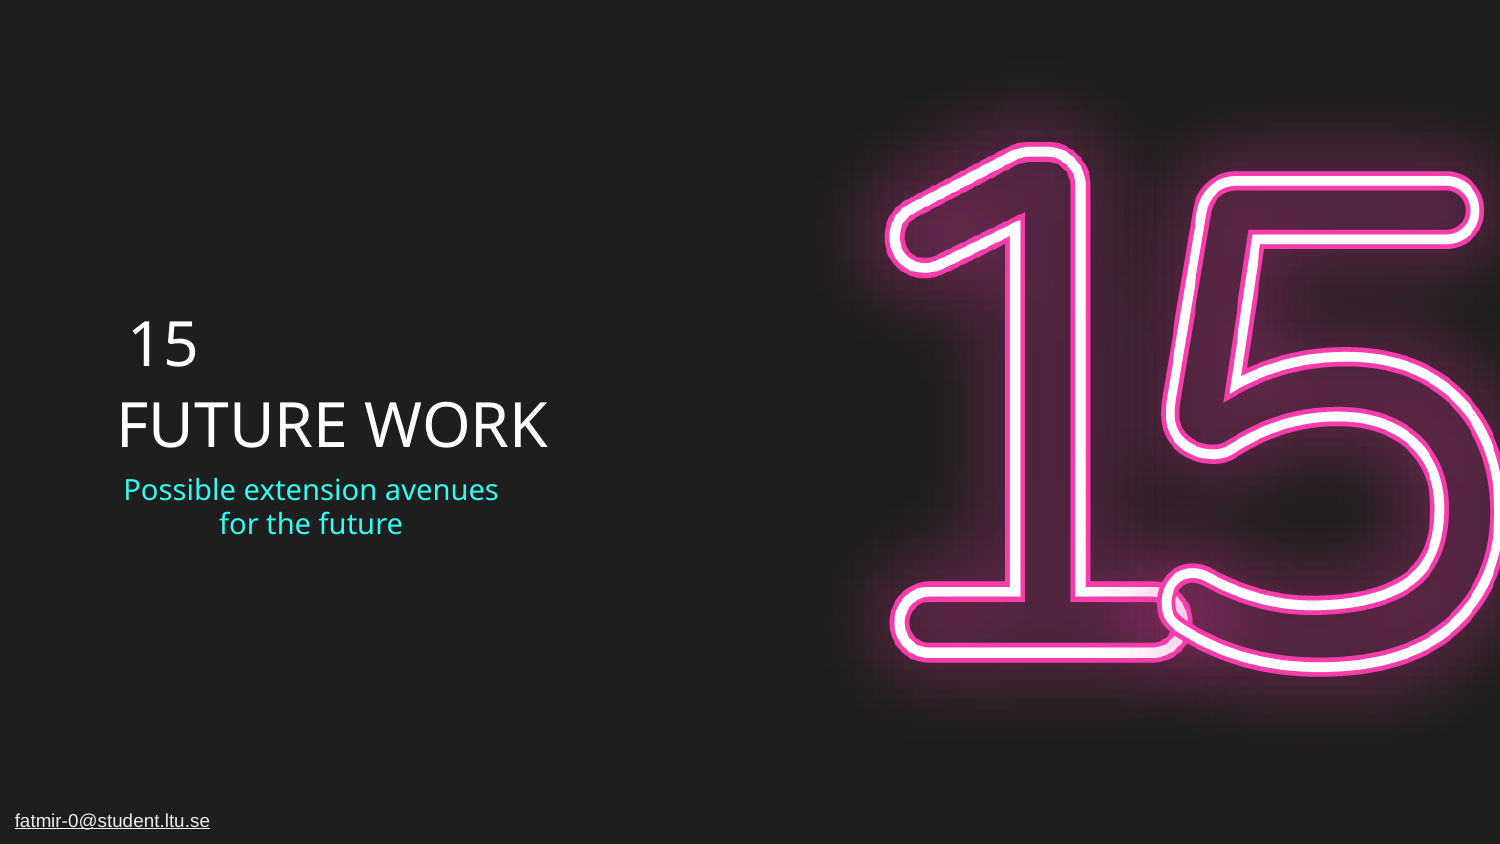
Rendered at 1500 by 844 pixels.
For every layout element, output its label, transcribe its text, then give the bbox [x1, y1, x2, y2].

title 15 [112, 294, 251, 389]
subtitle Possible extension avenues for the future [101, 455, 522, 551]
text_box fatmir-0@student.ltu.se [0, 801, 1500, 839]
title FUTURE WORK [101, 380, 759, 475]
picture [764, 56, 1500, 802]
